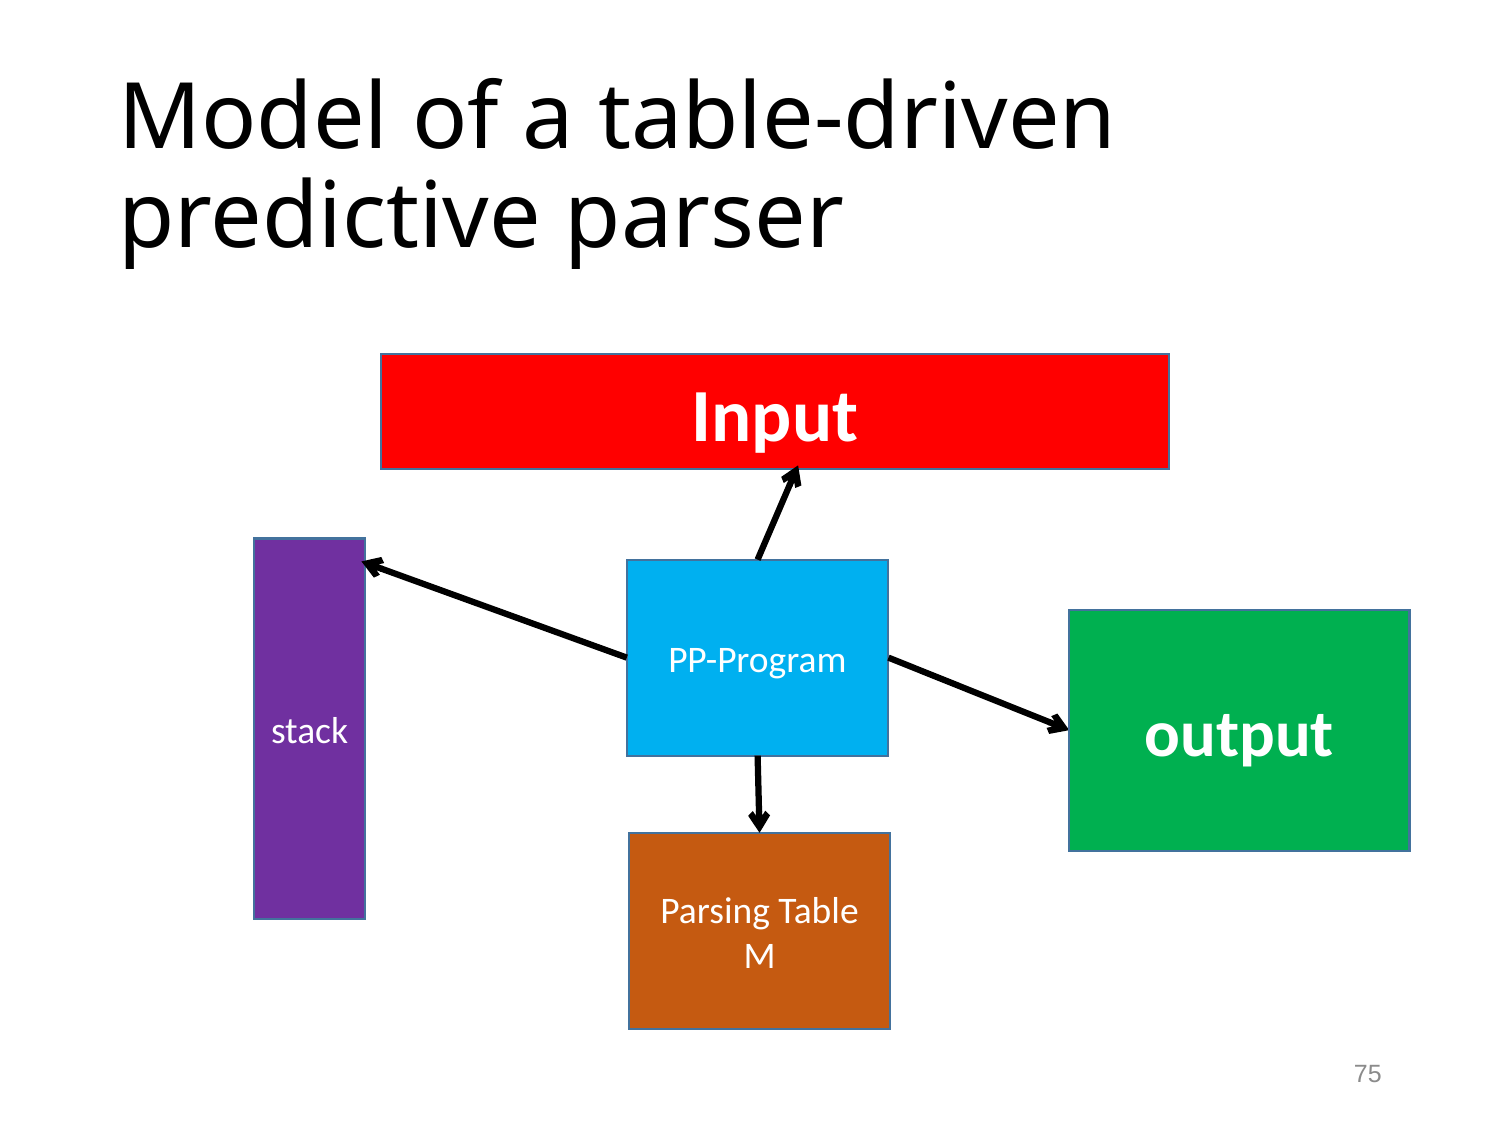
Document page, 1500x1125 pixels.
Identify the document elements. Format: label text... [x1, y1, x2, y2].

text_box Parsing Table M [628, 832, 891, 1030]
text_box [361, 561, 627, 658]
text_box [757, 465, 799, 560]
text_box stack [253, 537, 366, 920]
text_box Input [380, 353, 1170, 470]
slide_number 75 [1059, 1042, 1397, 1103]
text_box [888, 657, 1070, 731]
text_box PP-Program [626, 559, 889, 757]
title Model of a table-driven predictive parser [103, 59, 1397, 278]
text_box output [1068, 609, 1411, 852]
